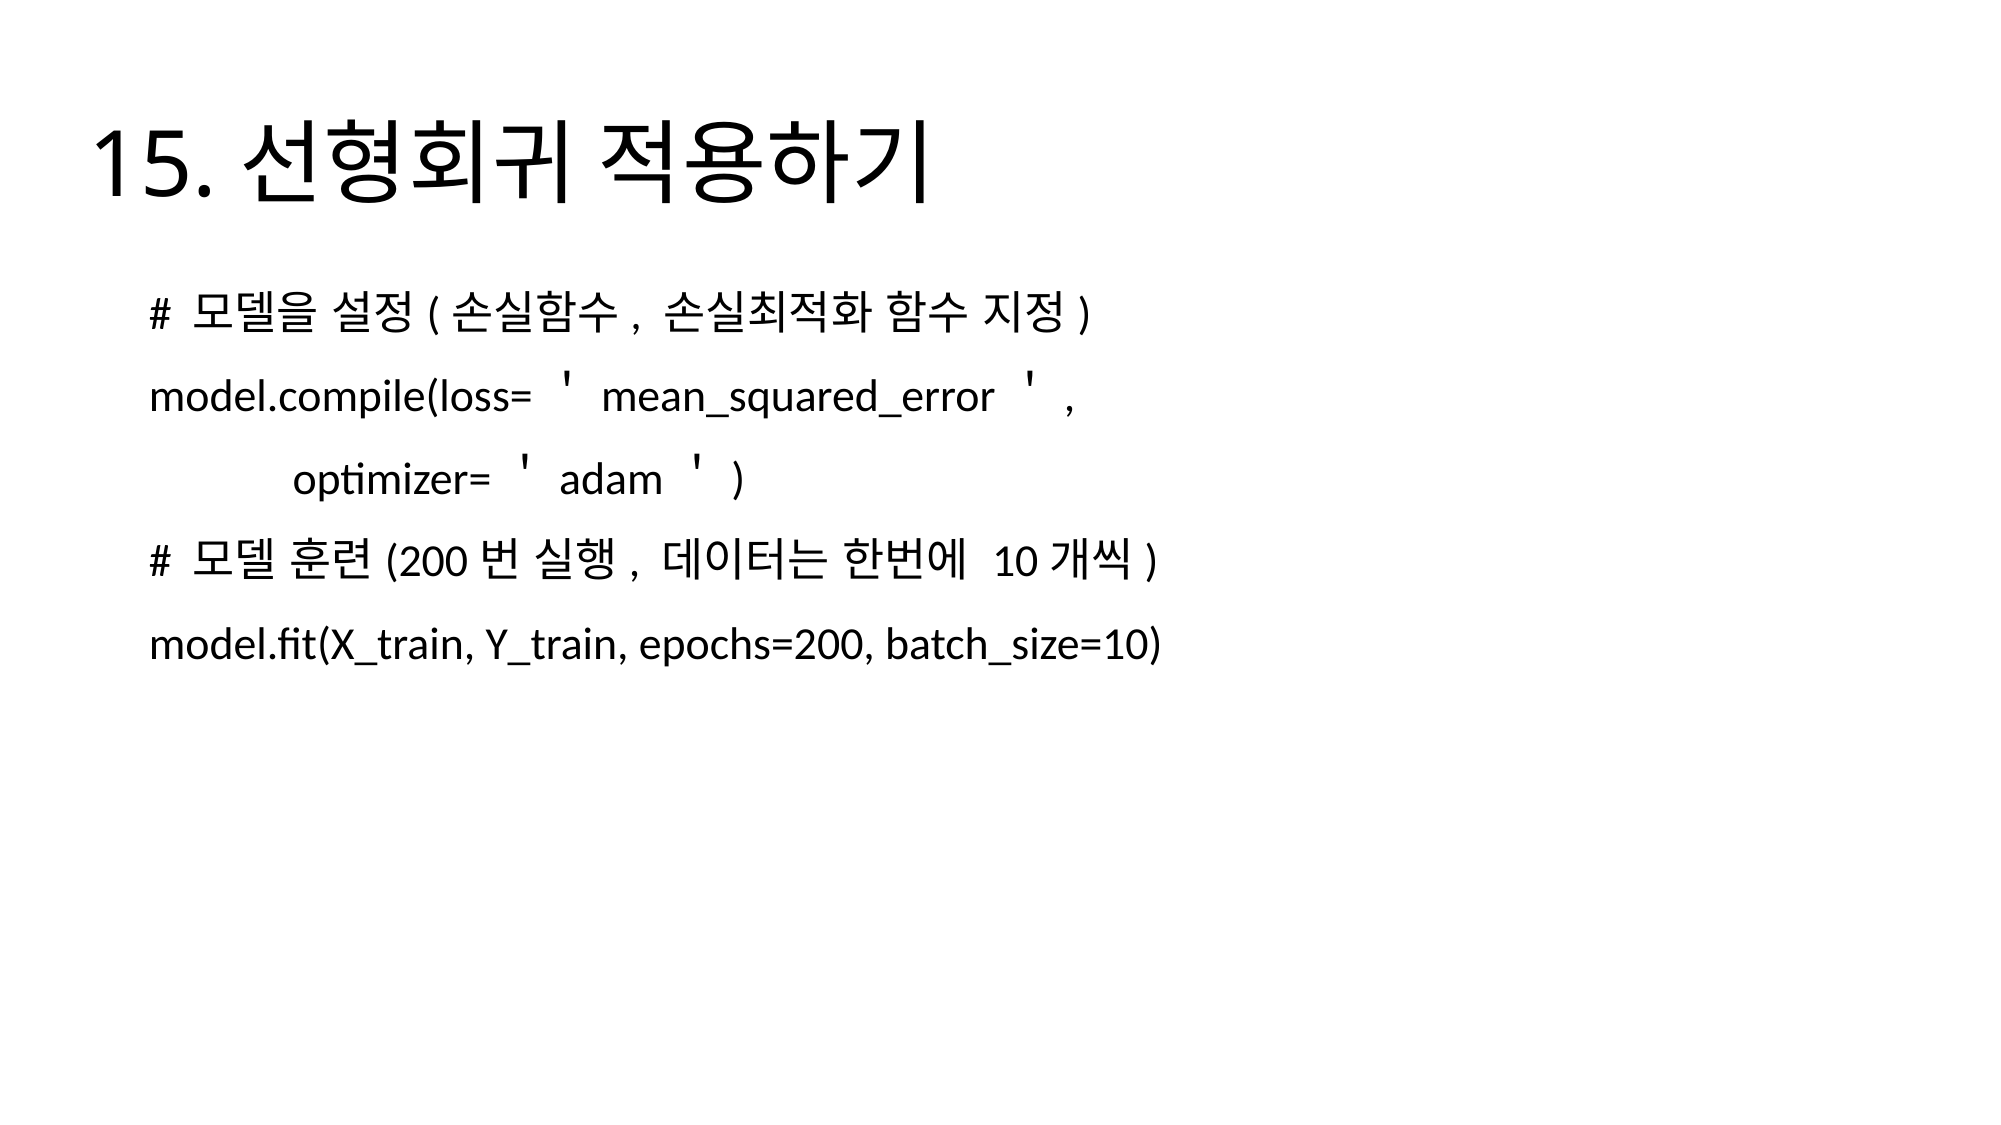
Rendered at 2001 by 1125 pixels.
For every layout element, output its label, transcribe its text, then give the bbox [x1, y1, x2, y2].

text_box # 모델을 설정(손실함수, 손실최적화 함수 지정) model.compile(loss=＇mean_squared_error＇, optimizer=＇adam＇) # 모델 훈련(200번 실행, 데이터는 한번에 10개씩) model.fit(X_train, Y_train, epochs=200, batch_size=10) [109, 252, 1832, 1000]
title 15.선형회귀 적용하기 [68, 97, 1932, 223]
